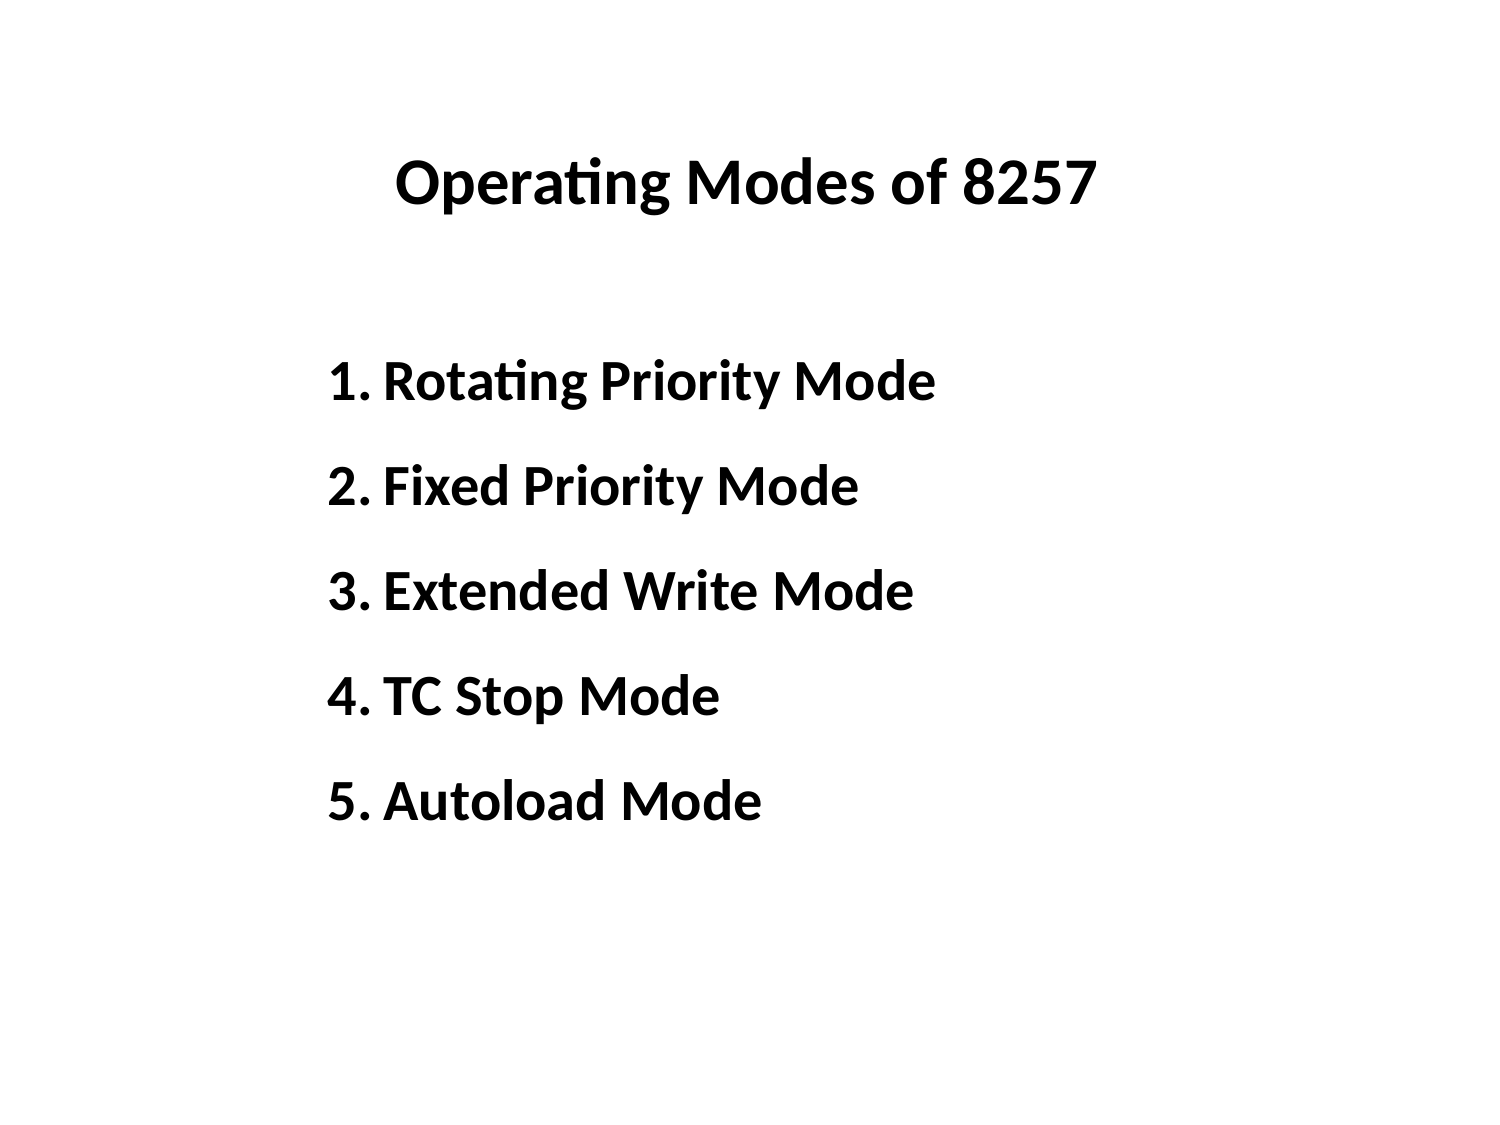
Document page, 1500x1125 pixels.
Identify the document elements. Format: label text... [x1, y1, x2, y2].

text_box Operating Modes of 8257 [380, 130, 1122, 226]
text_box Rotating Priority Mode Fixed Priority Mode Extended Write Mode TC Stop Mode Autoload Mode [312, 299, 1078, 840]
